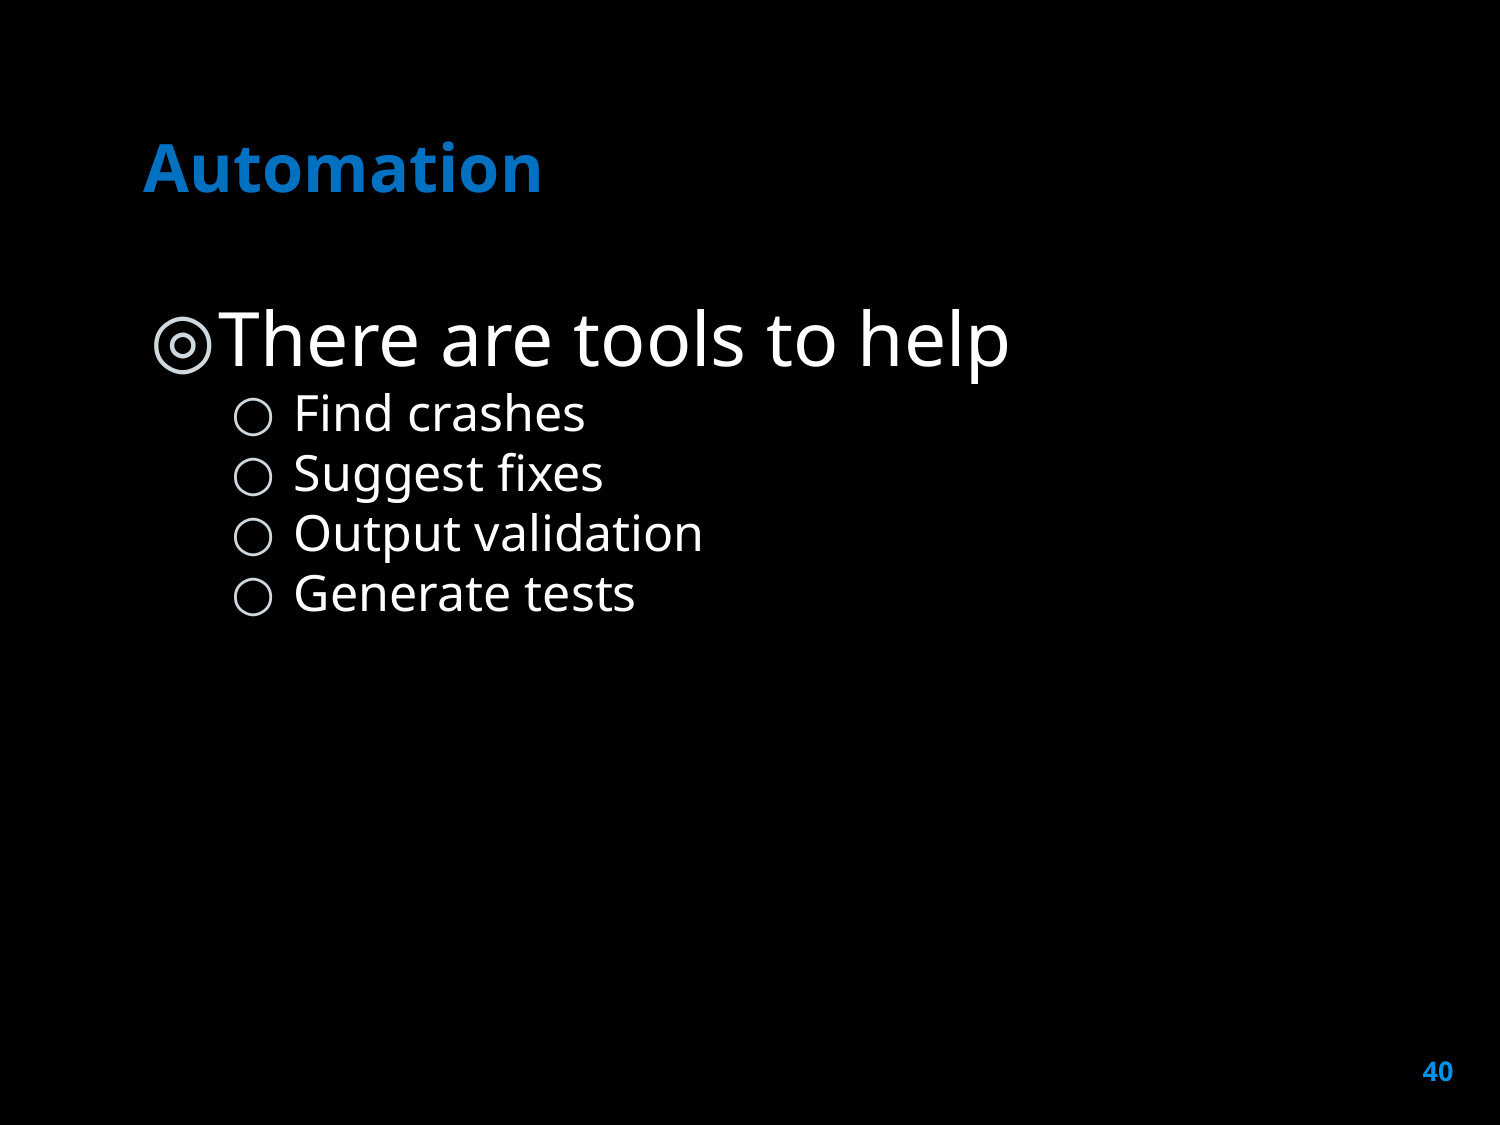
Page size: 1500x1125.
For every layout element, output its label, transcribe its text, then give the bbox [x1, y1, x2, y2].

title Automation [128, 67, 1372, 222]
list There are tools to help Find crashes Suggest fixes Output validation Generate tests [128, 275, 1372, 1058]
slide_number 40 [1378, 1038, 1469, 1125]
